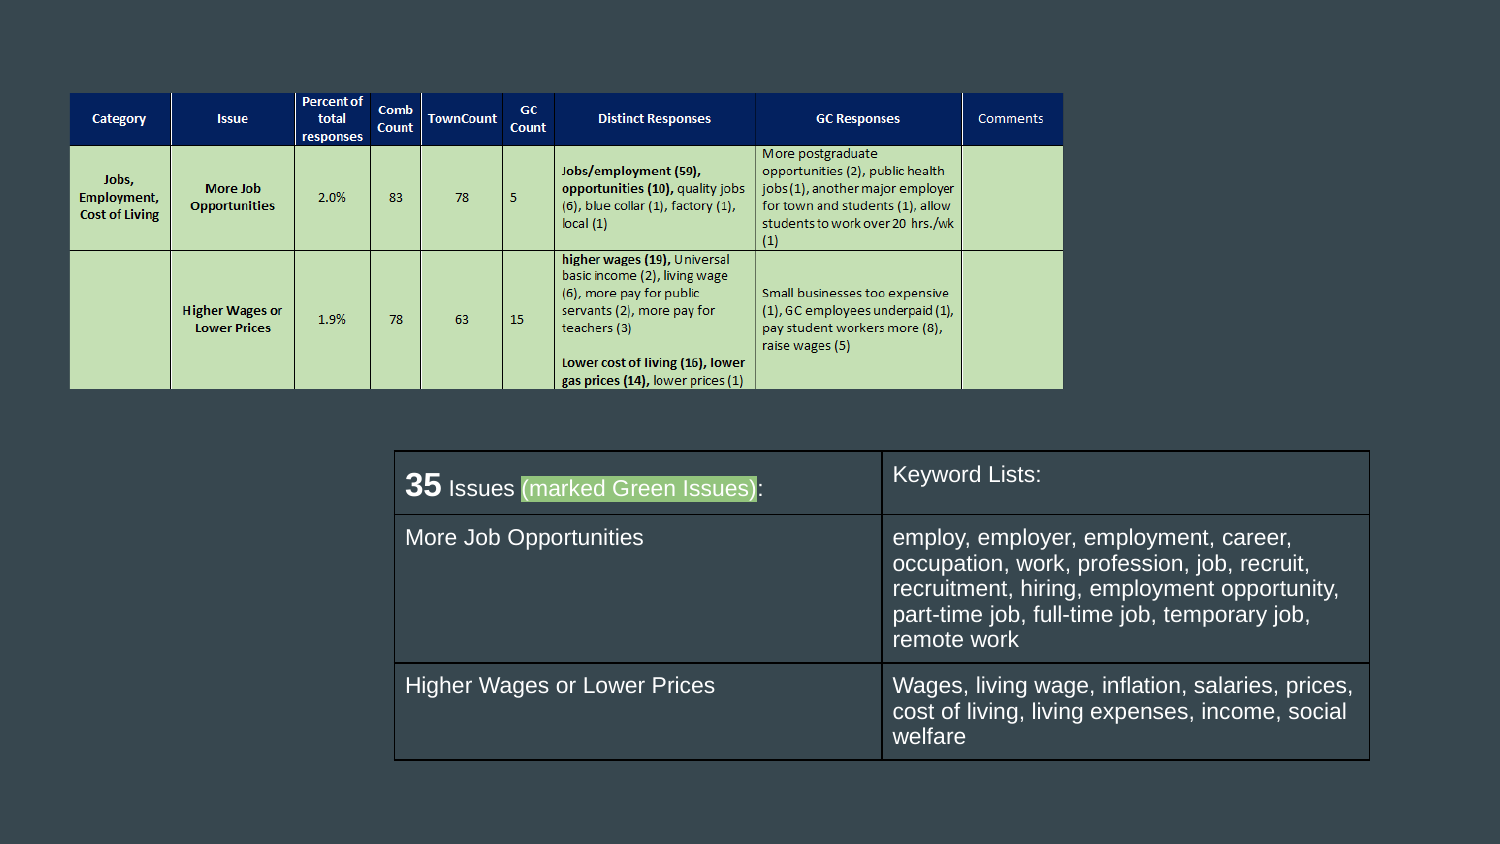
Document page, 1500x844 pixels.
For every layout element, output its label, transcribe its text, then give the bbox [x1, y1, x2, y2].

table_cell Wages, living wage, inflation, salaries, prices, cost of living, living expenses, income, social welfare [883, 664, 1369, 759]
table_cell employ, employer, employment, career, occupation, work, profession, job, recruit, recruitment, hiring, employment opportunity, part-time job, full-time job, temporary job, remote work [883, 515, 1369, 662]
table_cell More Job Opportunities [395, 515, 881, 662]
table_header 35 Issues (marked Green Issues): [395, 452, 881, 514]
picture [69, 92, 1064, 390]
table_cell Higher Wages or Lower Prices [395, 664, 881, 759]
table_header Keyword Lists: [883, 452, 1369, 514]
